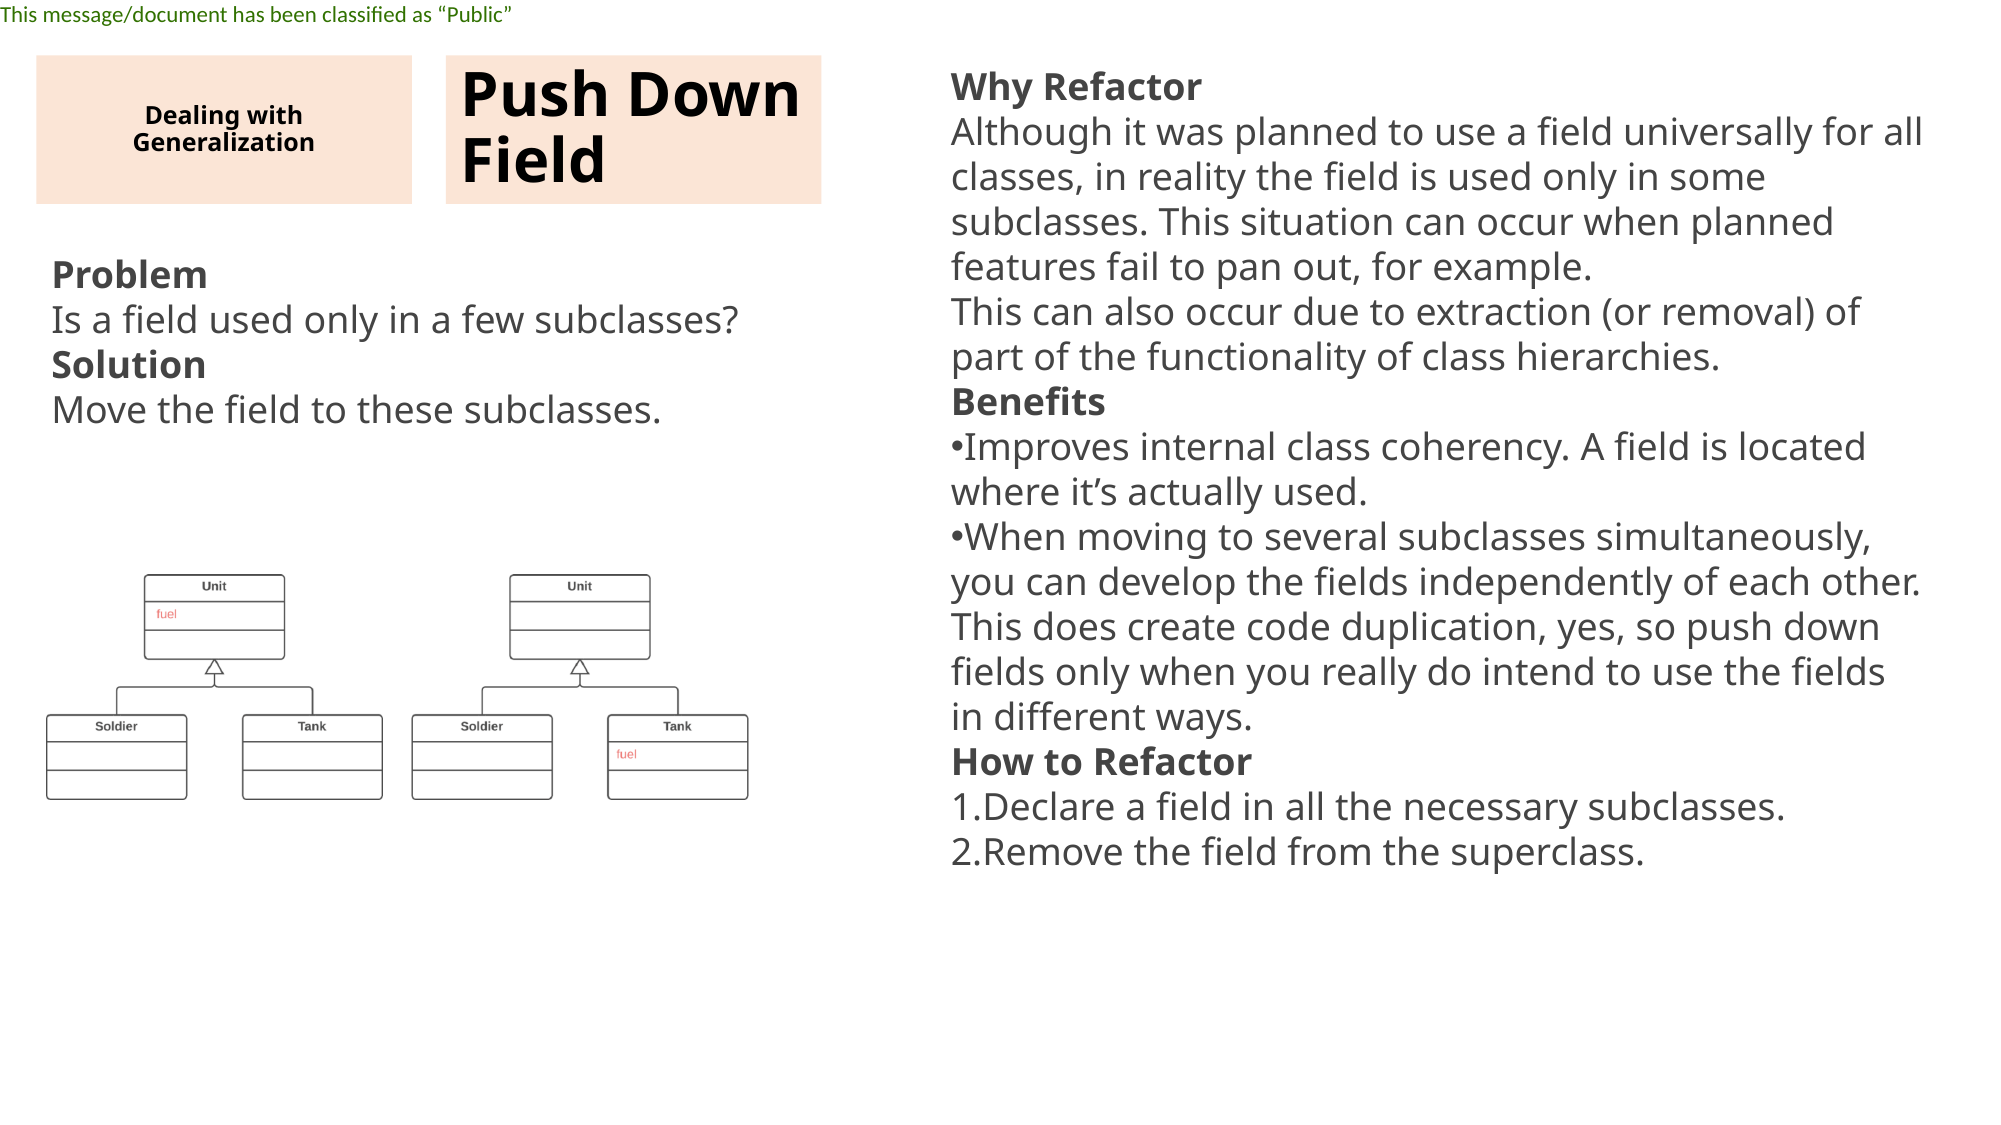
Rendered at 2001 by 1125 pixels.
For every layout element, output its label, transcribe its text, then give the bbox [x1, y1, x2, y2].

text_box Dealing with Generalization [36, 55, 412, 204]
text_box Why Refactor Although it was planned to use a field universally for all classes, in reality the field is used only in some subclasses. This situation can occur when planned features fail to pan out, for example. This can also occur due to extraction (or removal) of part of the functionality of class hierarchies. Benefits Improves internal class coherency. A field is located where it’s actually used. When moving to several subclasses simultaneously, you can develop the fields independently of each other. This does create code duplication, yes, so push down fields only when you really do intend to use the fields in different ways. How to Refactor Declare a field in all the necessary subclasses. Remove the field from the superclass. [936, 55, 1943, 881]
text_box Push Down Field [445, 55, 822, 204]
picture [36, 562, 769, 817]
text_box Problem Is a field used only in a few subclasses? Solution Move the field to these subclasses. [36, 244, 822, 439]
